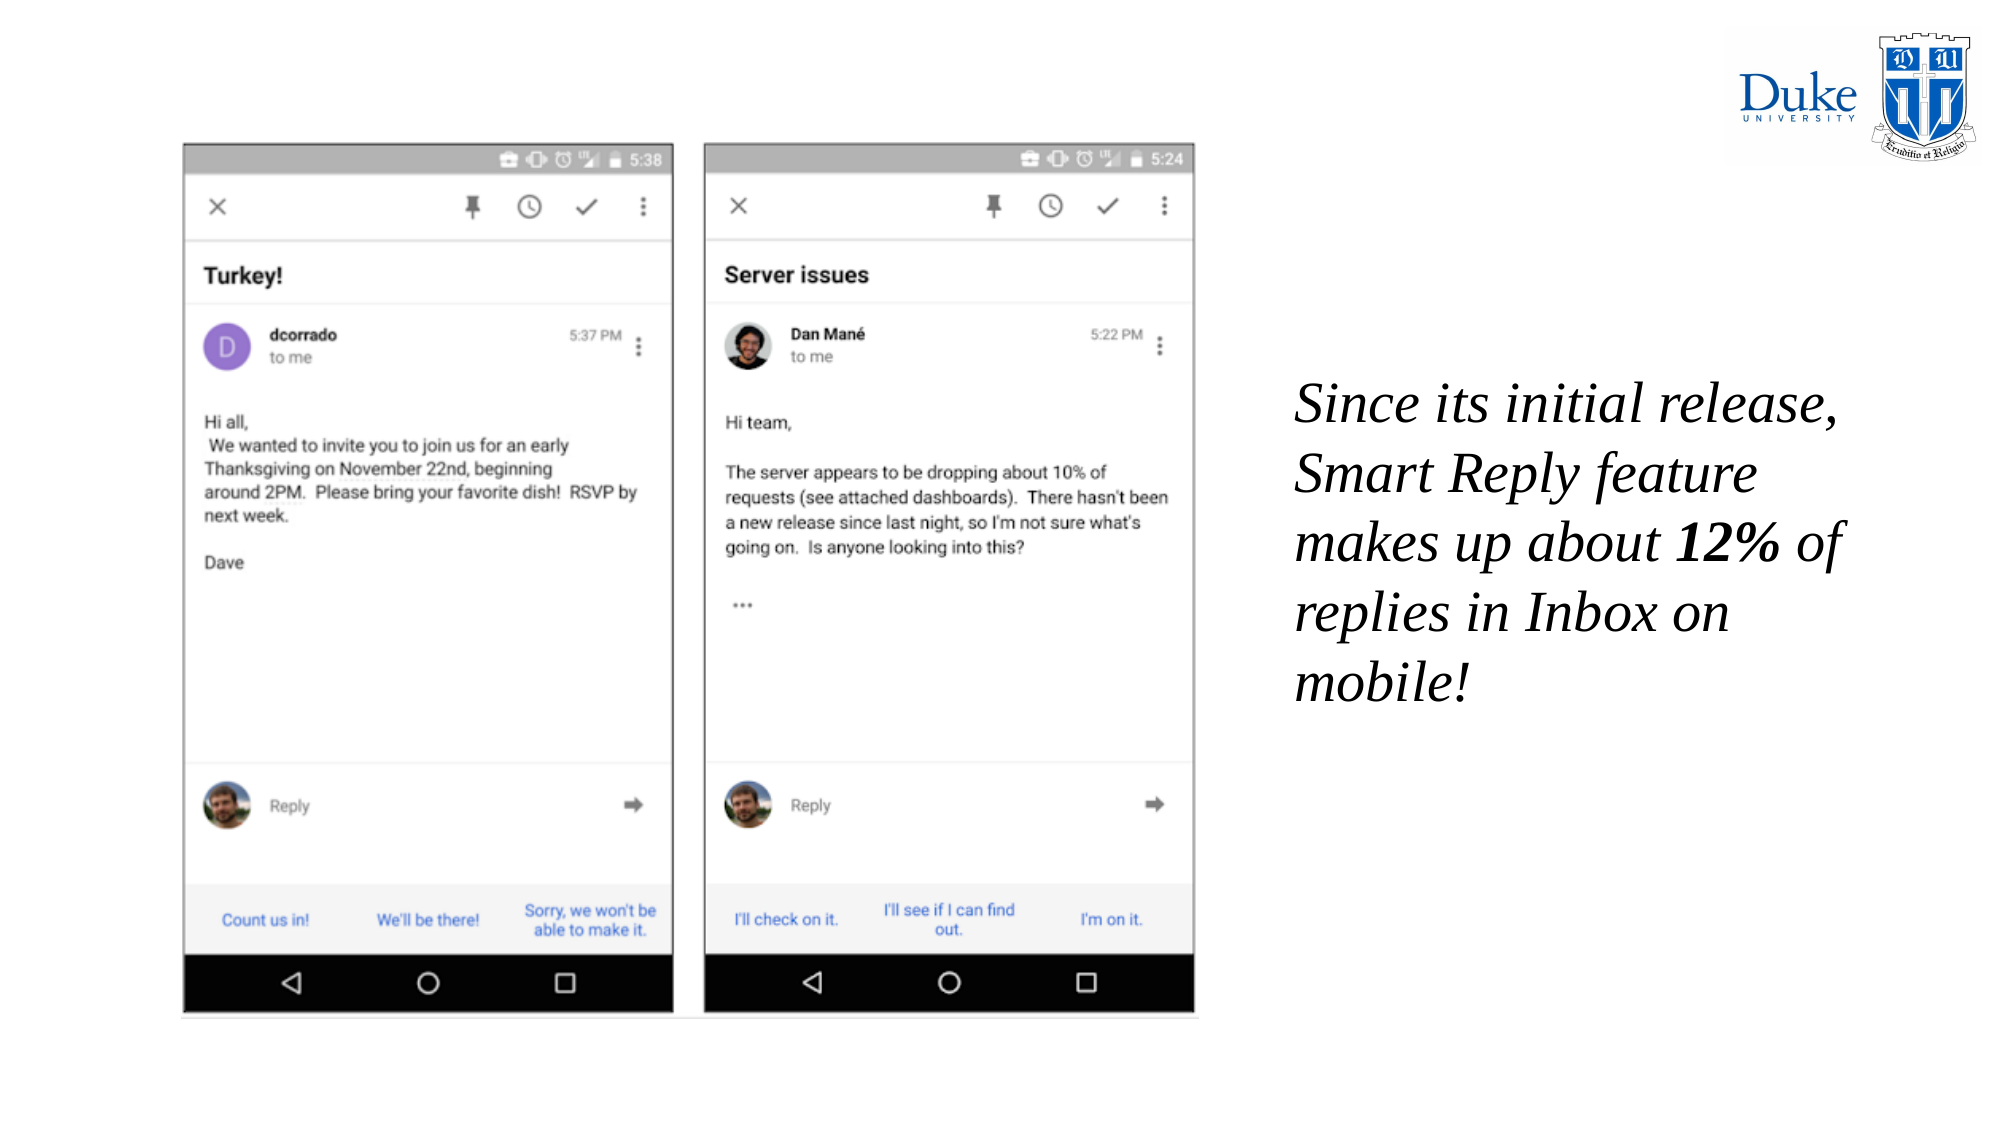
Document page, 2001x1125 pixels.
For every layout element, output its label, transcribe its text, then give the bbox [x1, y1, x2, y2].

picture [1724, 26, 1982, 166]
picture [181, 141, 1199, 1019]
text_box Since its initial release, Smart Reply feature makes up about 12% of replies in Inbox on mobile! [1279, 356, 1901, 721]
